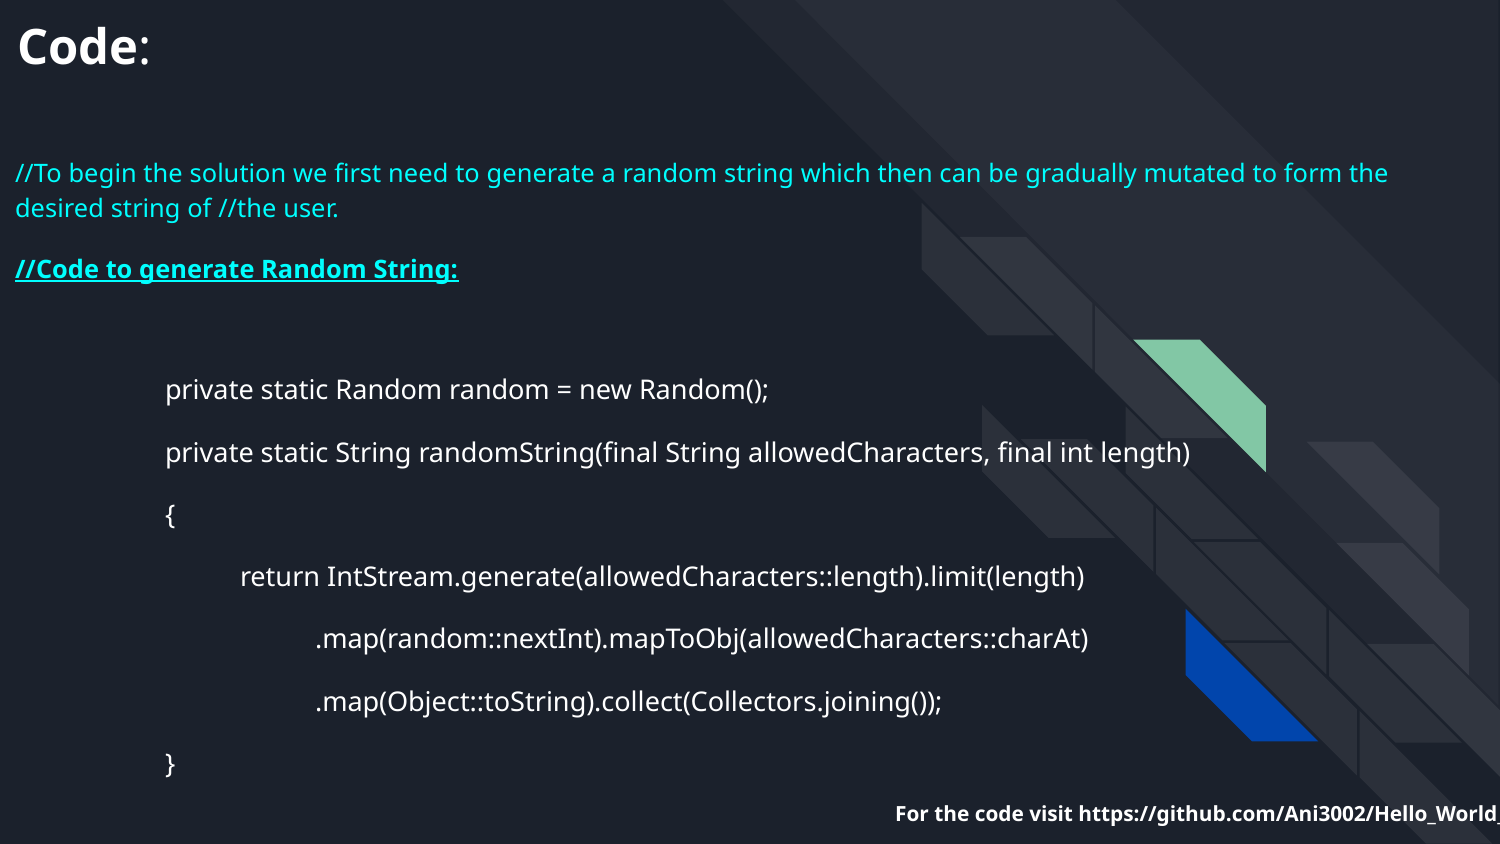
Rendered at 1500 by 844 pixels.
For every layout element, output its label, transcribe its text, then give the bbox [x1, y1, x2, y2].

list //To begin the solution we first need to generate a random string which then can be gradually mutated to form the desired string of //the user. //Code to generate Random String: private static Random random = new Random(); private static String randomString(final String allowedCharacters, final int length) { return IntStream.generate(allowedCharacters::length).limit(length) .map(random::nextInt).mapToObj(allowedCharacters::charAt) .map(Object::toString).collect(Collectors.joining()); } [0, 137, 1500, 844]
title Code: [2, 0, 210, 90]
text_box For the code visit https://github.com/Ani3002/Hello_World_GA [880, 788, 1500, 839]
